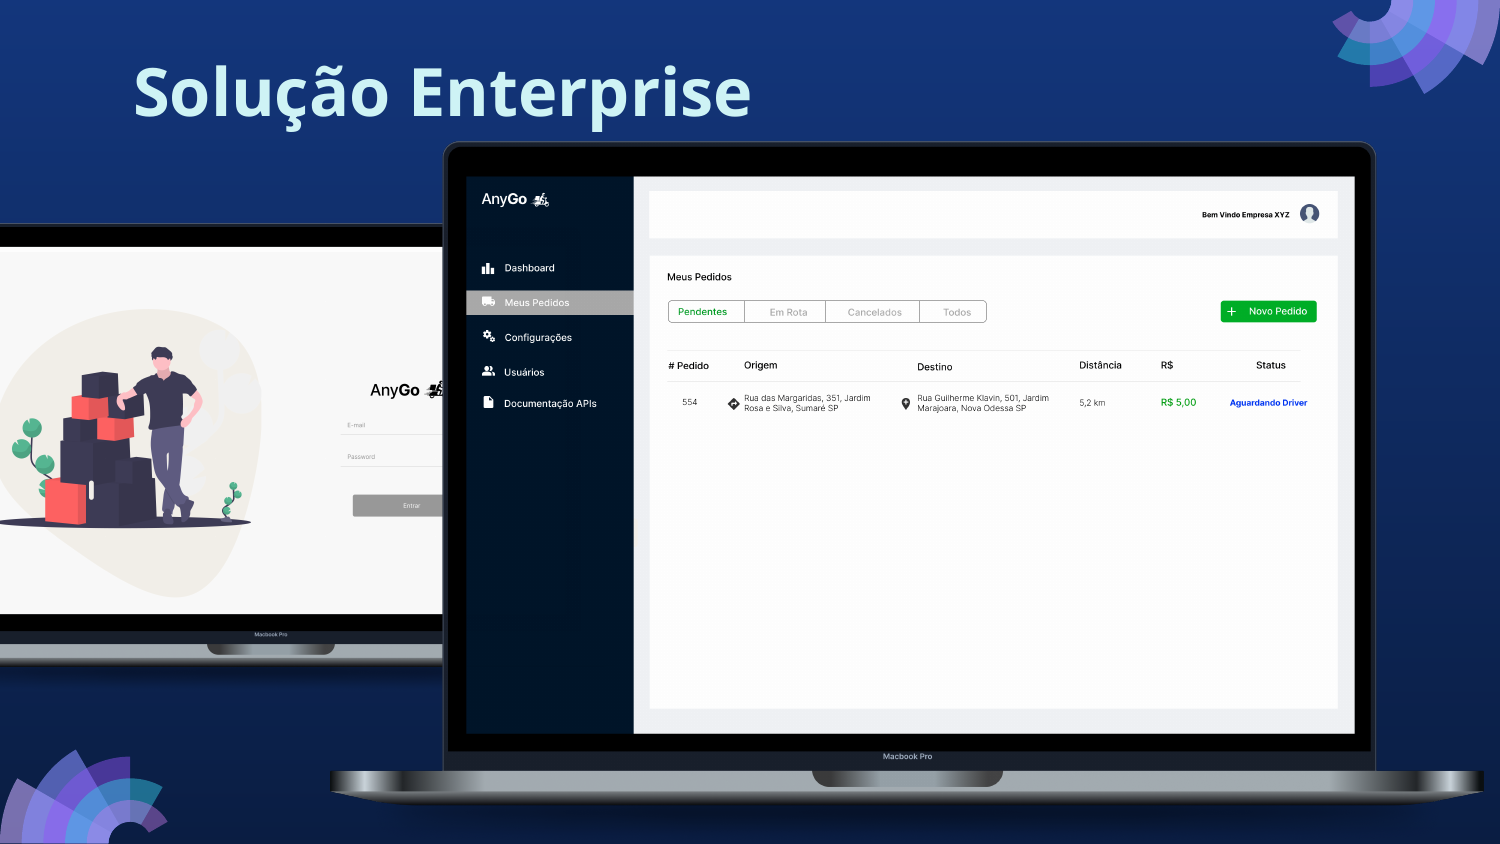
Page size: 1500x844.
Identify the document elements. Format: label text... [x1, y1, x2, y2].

title Solução Enterprise [118, 75, 1382, 129]
picture [0, 140, 1484, 844]
text_box [0, 0, 1500, 75]
